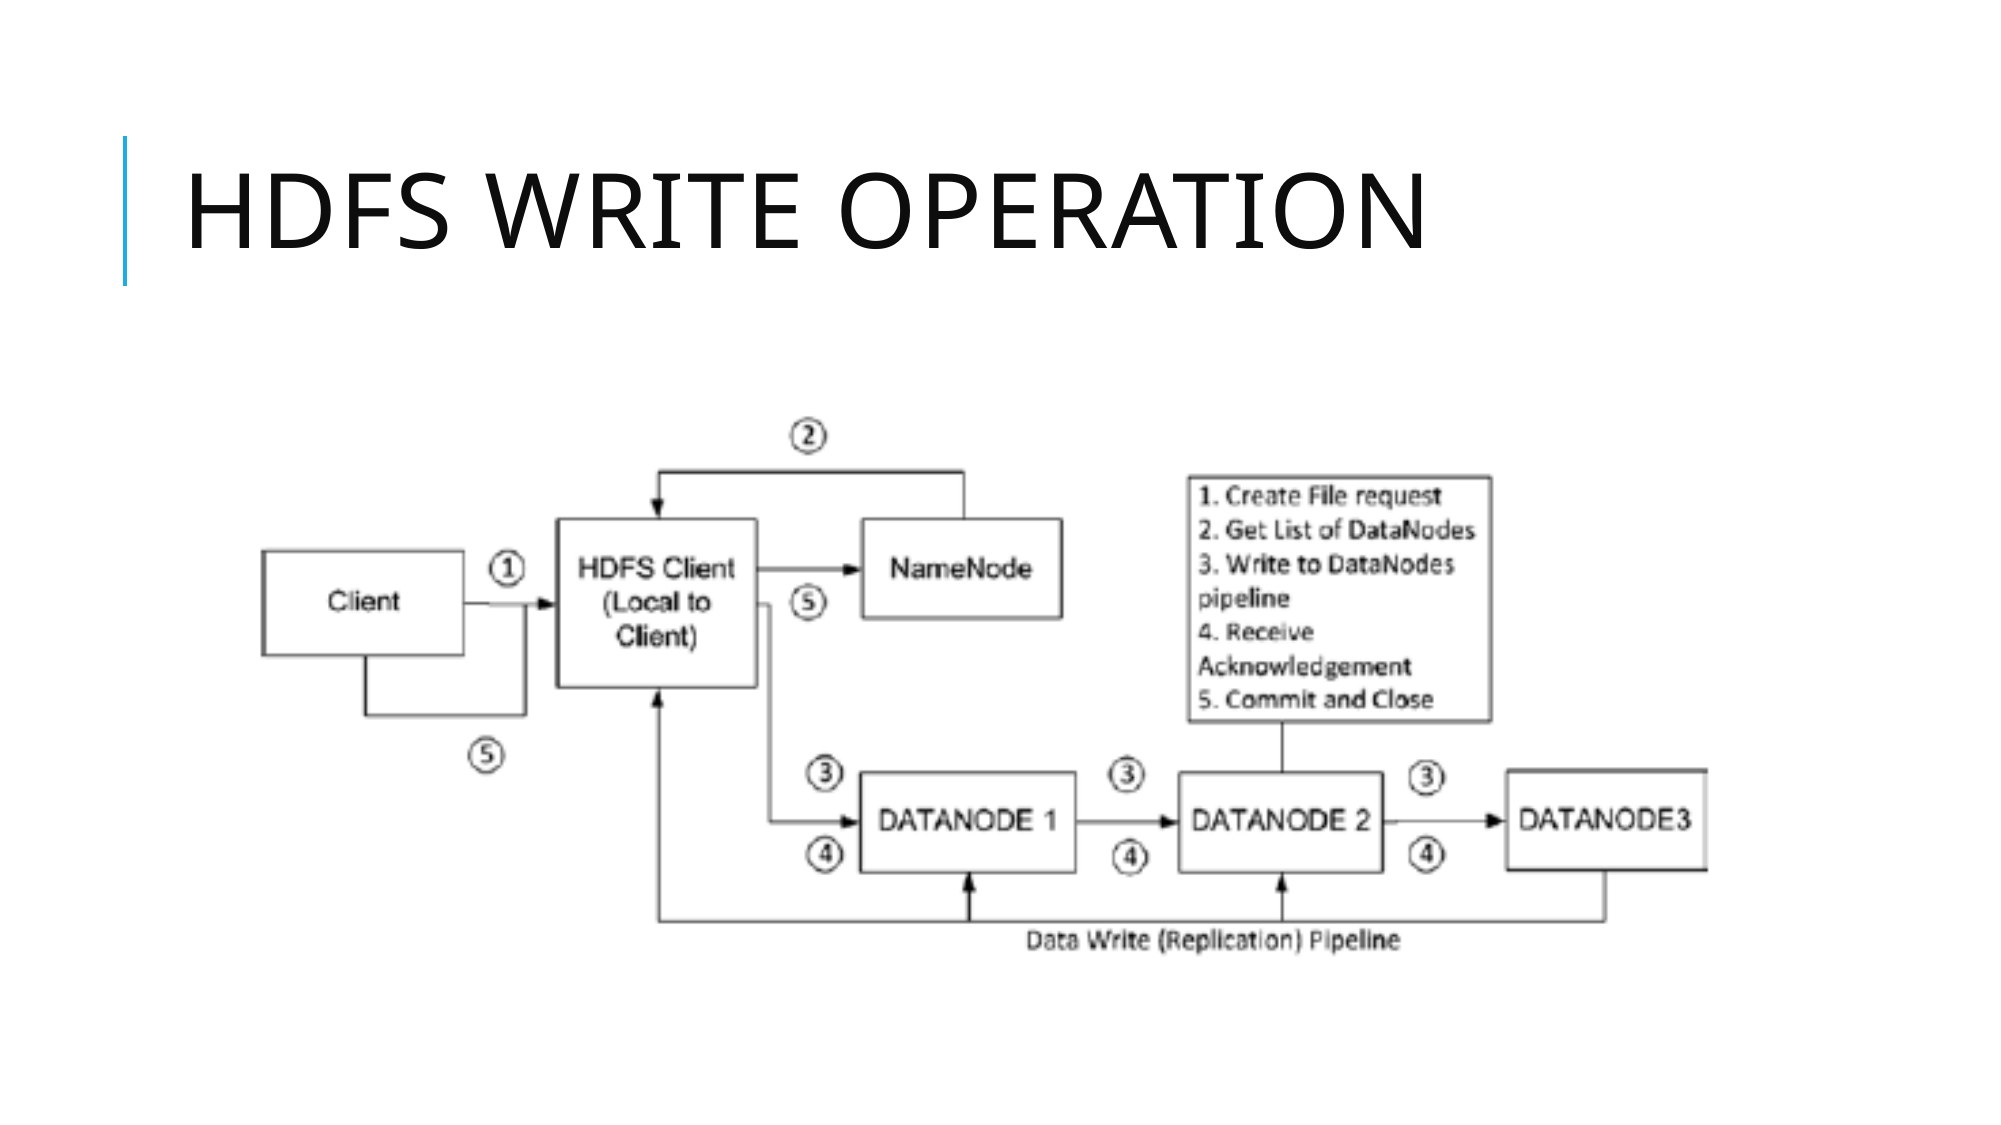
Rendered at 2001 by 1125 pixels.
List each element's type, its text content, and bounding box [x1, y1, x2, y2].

picture [220, 384, 1774, 1003]
title Hdfs write operation [168, 96, 1763, 342]
